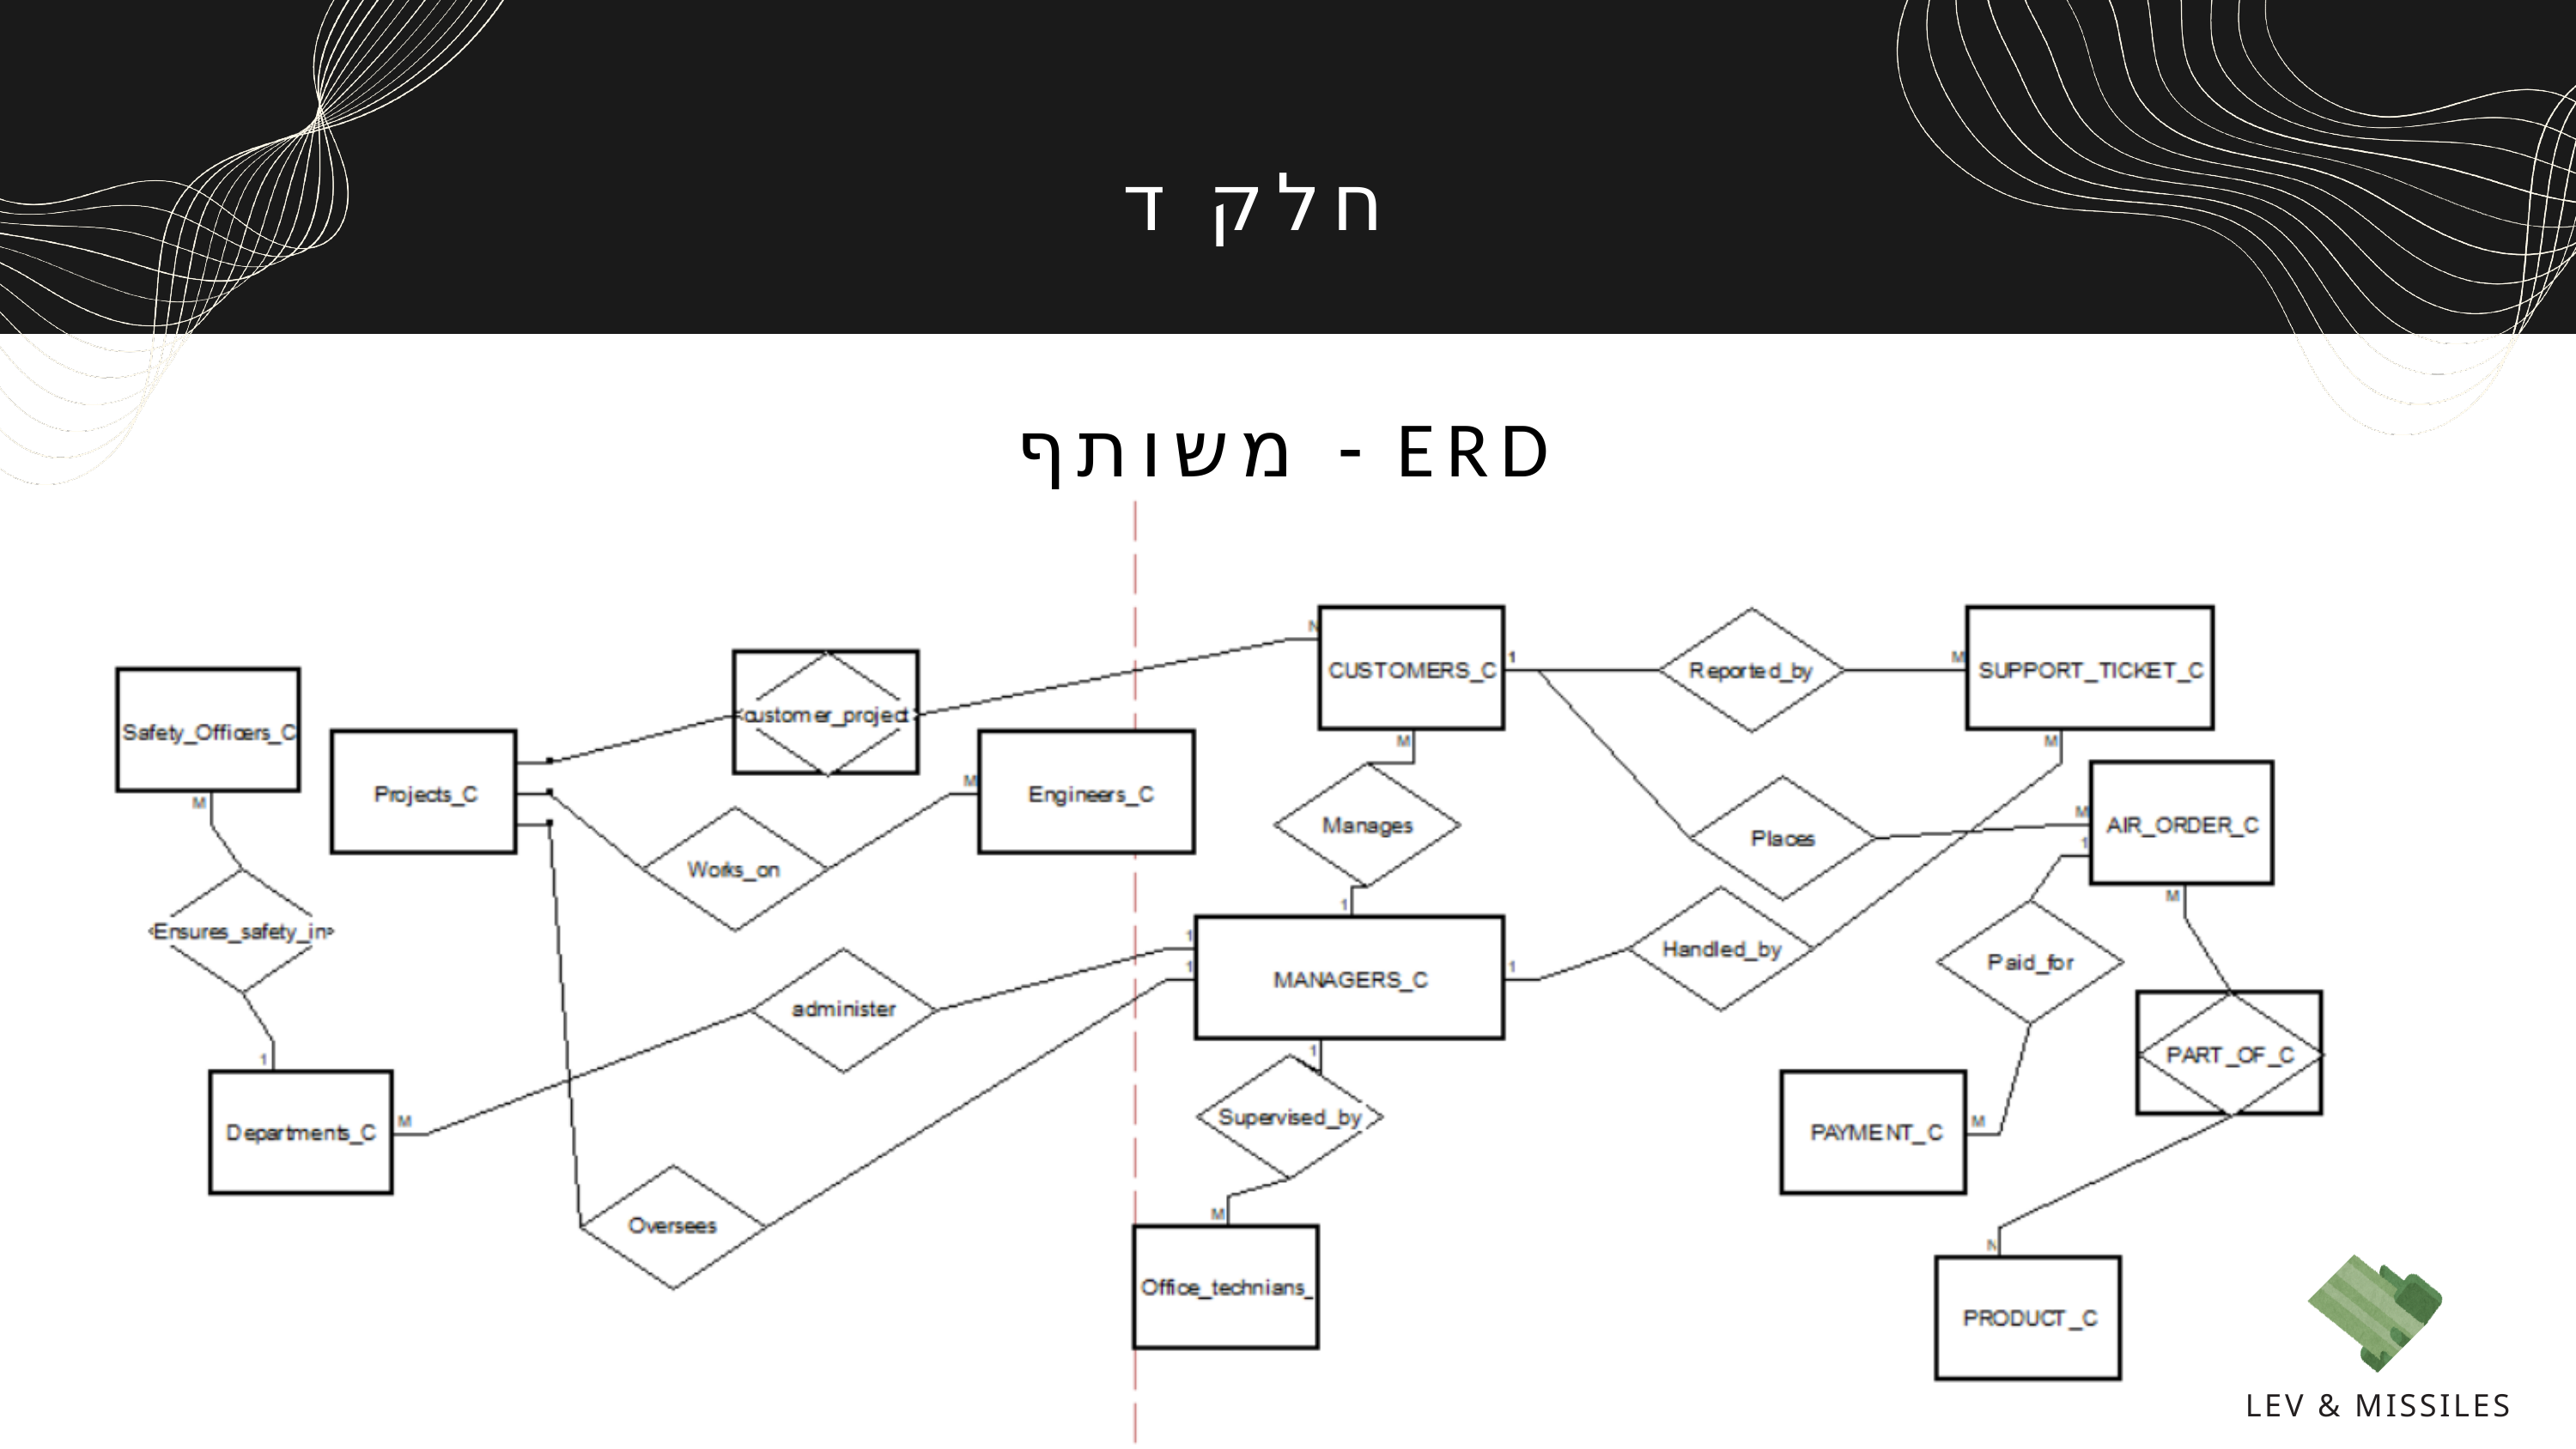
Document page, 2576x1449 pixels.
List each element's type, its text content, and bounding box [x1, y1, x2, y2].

text_box [0, 343, 363, 485]
text_box ERD - משותף [363, 343, 2213, 486]
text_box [0, 0, 2576, 334]
picture [0, 489, 2394, 1449]
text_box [2221, 1216, 2535, 1419]
text_box [2213, 343, 2576, 435]
